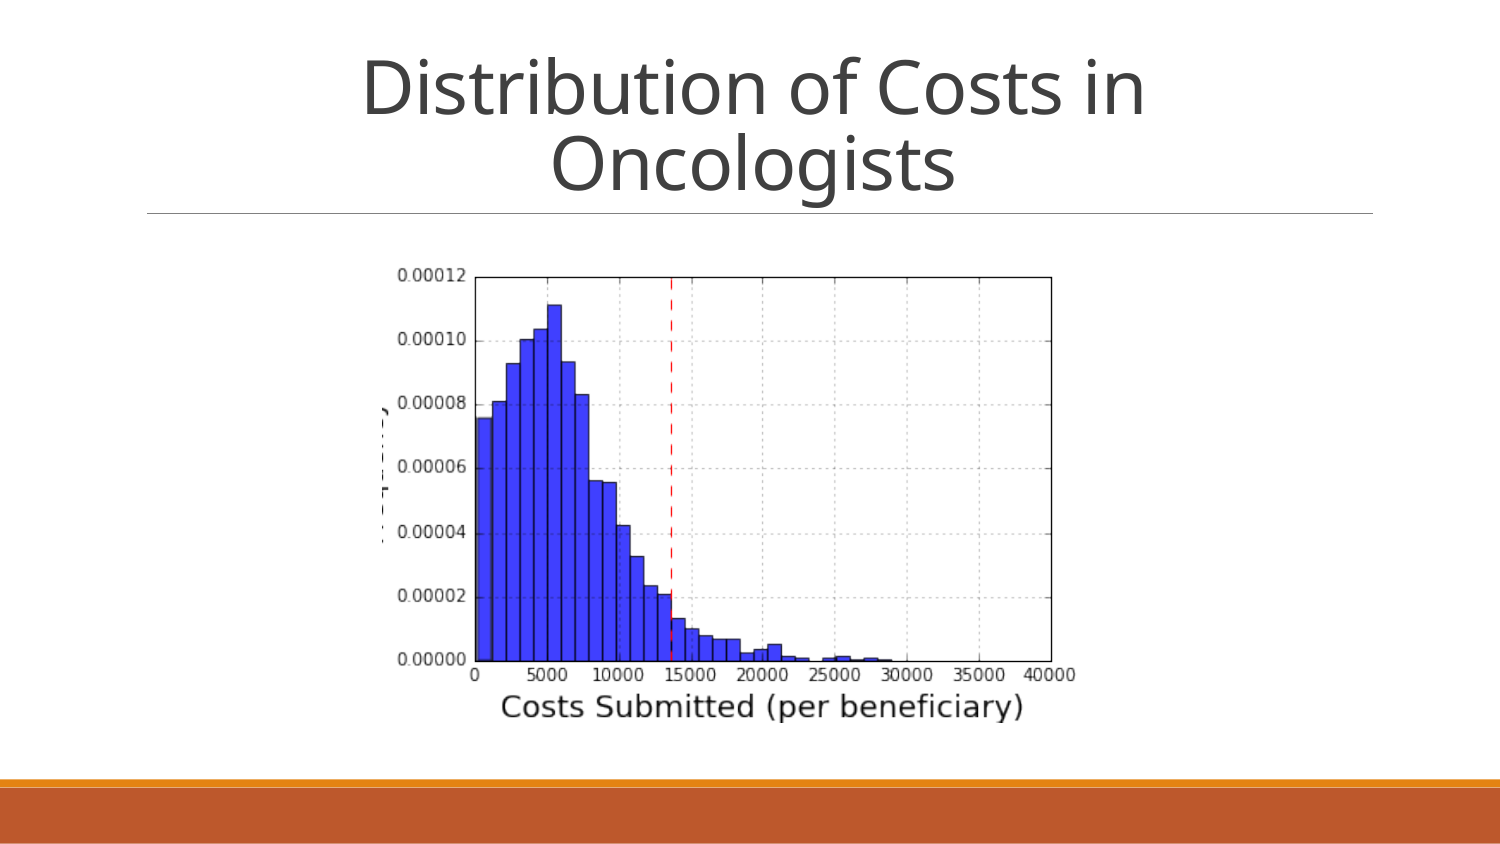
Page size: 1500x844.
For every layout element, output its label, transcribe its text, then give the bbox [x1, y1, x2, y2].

title Distribution of Costs in Oncologists [135, 35, 1373, 214]
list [381, 226, 1126, 723]
